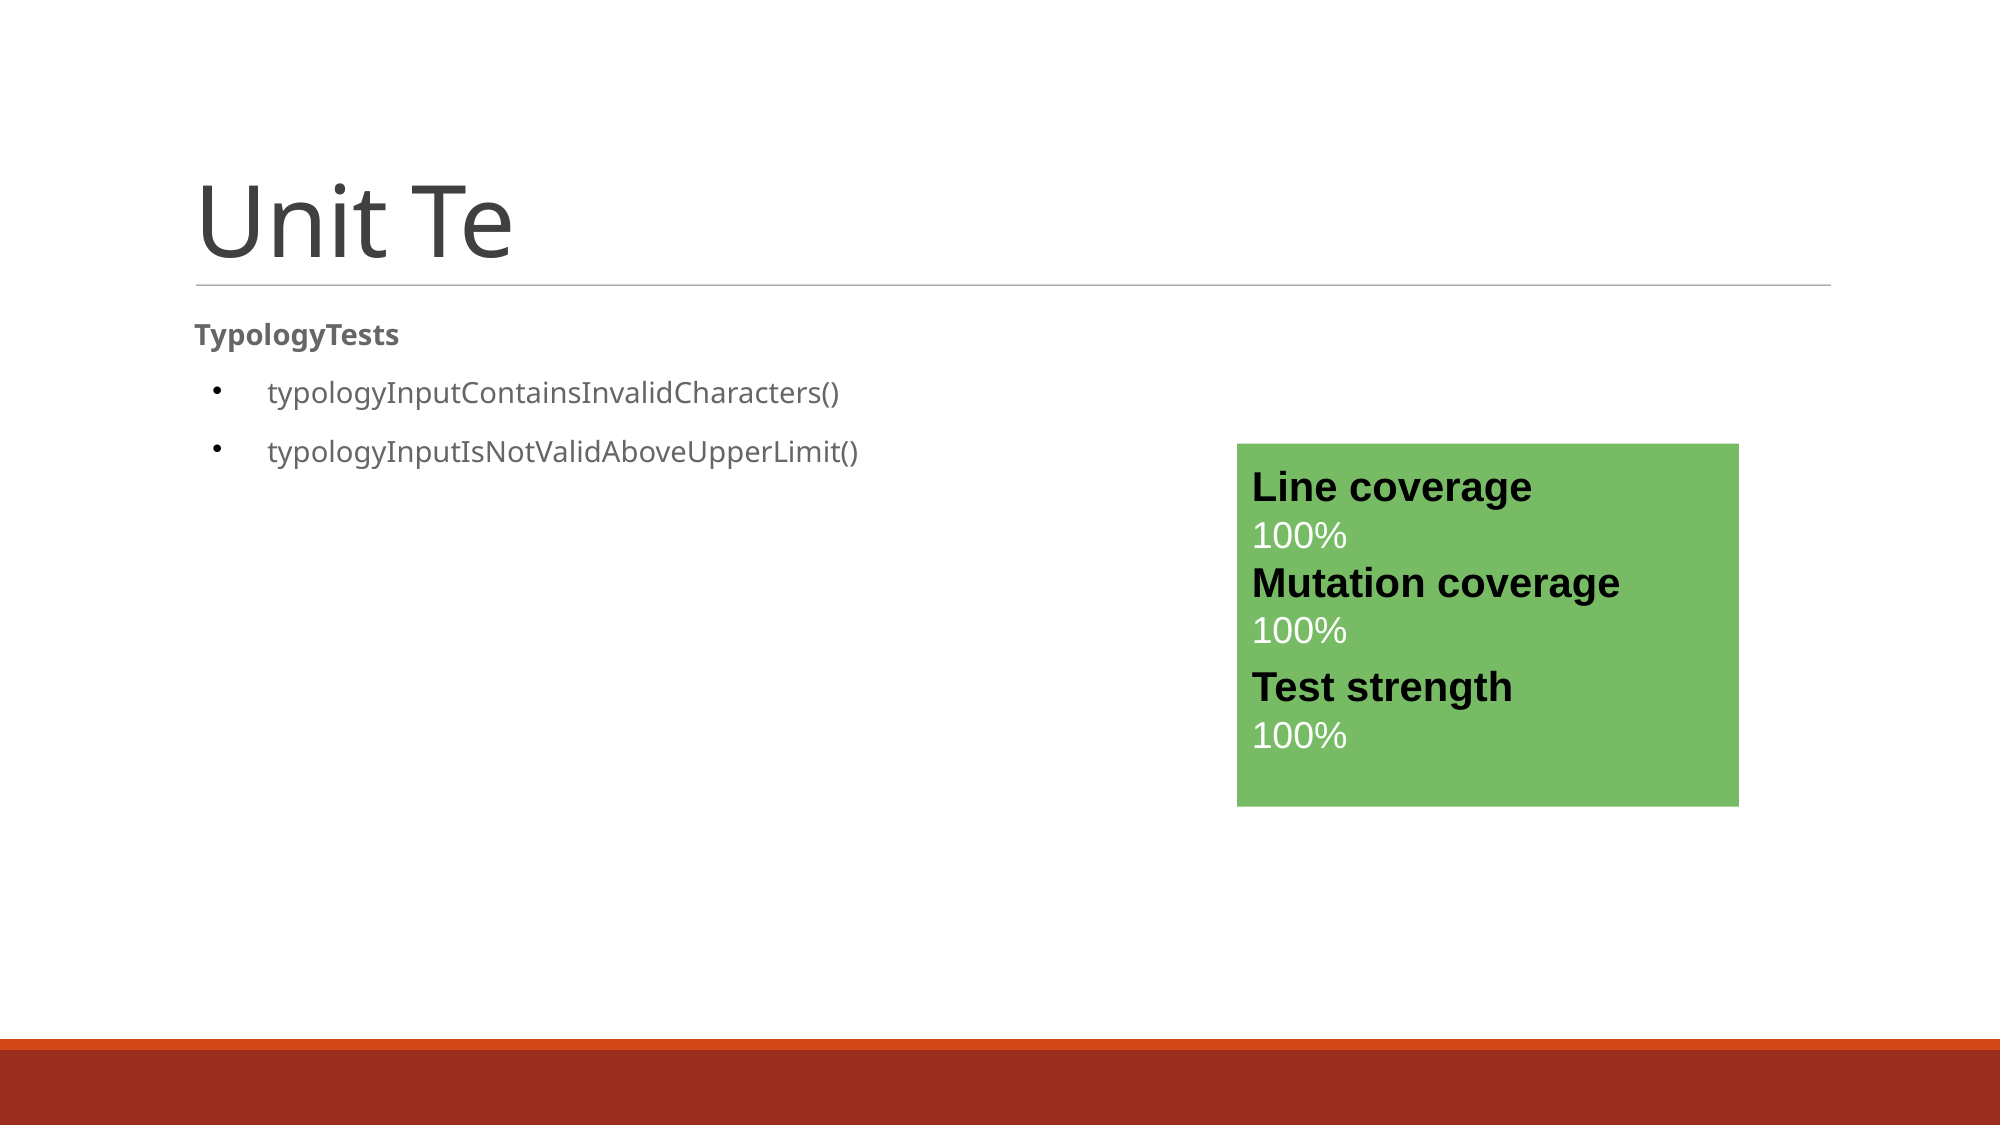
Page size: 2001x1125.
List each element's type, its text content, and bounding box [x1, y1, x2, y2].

text_box Unit Te [180, 47, 1830, 285]
text_box TypologyTests typologyInputContainsInvalidCharacters() typologyInputIsNotValidAboveUpperLimit() [194, 298, 1995, 1034]
text_box Line coverage 100% Mutation coverage 100% Test strength 100% [1237, 443, 1739, 807]
